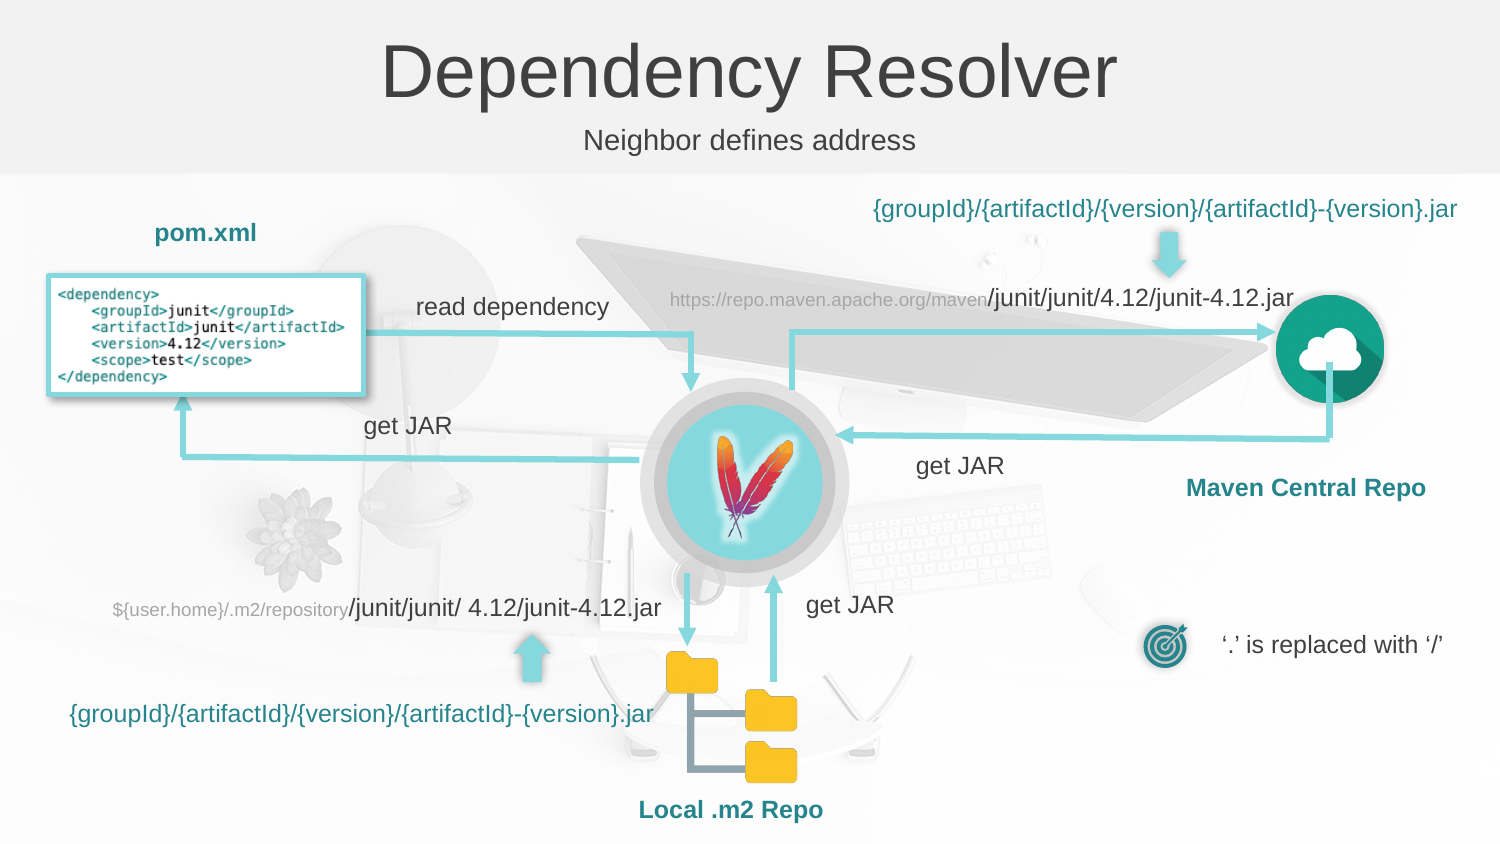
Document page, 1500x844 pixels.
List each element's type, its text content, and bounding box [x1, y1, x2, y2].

text_box [511, 632, 554, 685]
text_box ${user.home}/.m2/repository/junit/junit/ 4.12/junit-4.12.jar [97, 584, 679, 629]
text_box pom.xml [120, 205, 292, 259]
text_box {groupId}/{artifactId}/{version}/{artifactId}-{version}.jar [858, 185, 1474, 231]
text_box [185, 456, 640, 461]
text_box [834, 434, 1325, 440]
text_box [639, 377, 860, 588]
text_box Local .m2 Repo [589, 781, 874, 835]
text_box get JAR [791, 581, 911, 627]
list Neighbor defines address [0, 114, 1500, 162]
list Dependency Resolver [0, 20, 1500, 114]
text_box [1143, 621, 1470, 669]
text_box https://repo.maven.apache.org/maven/junit/junit/4.12/junit-4.12.jar [655, 273, 1310, 319]
text_box {groupId}/{artifactId}/{version}/{artifactId}-{version}.jar [54, 690, 643, 736]
picture [0, 174, 1500, 844]
text_box read dependency [400, 282, 625, 328]
text_box Maven Central Repo [1128, 459, 1486, 513]
text_box get JAR [901, 448, 1021, 487]
text_box [1149, 230, 1189, 281]
text_box get JAR [348, 401, 468, 447]
